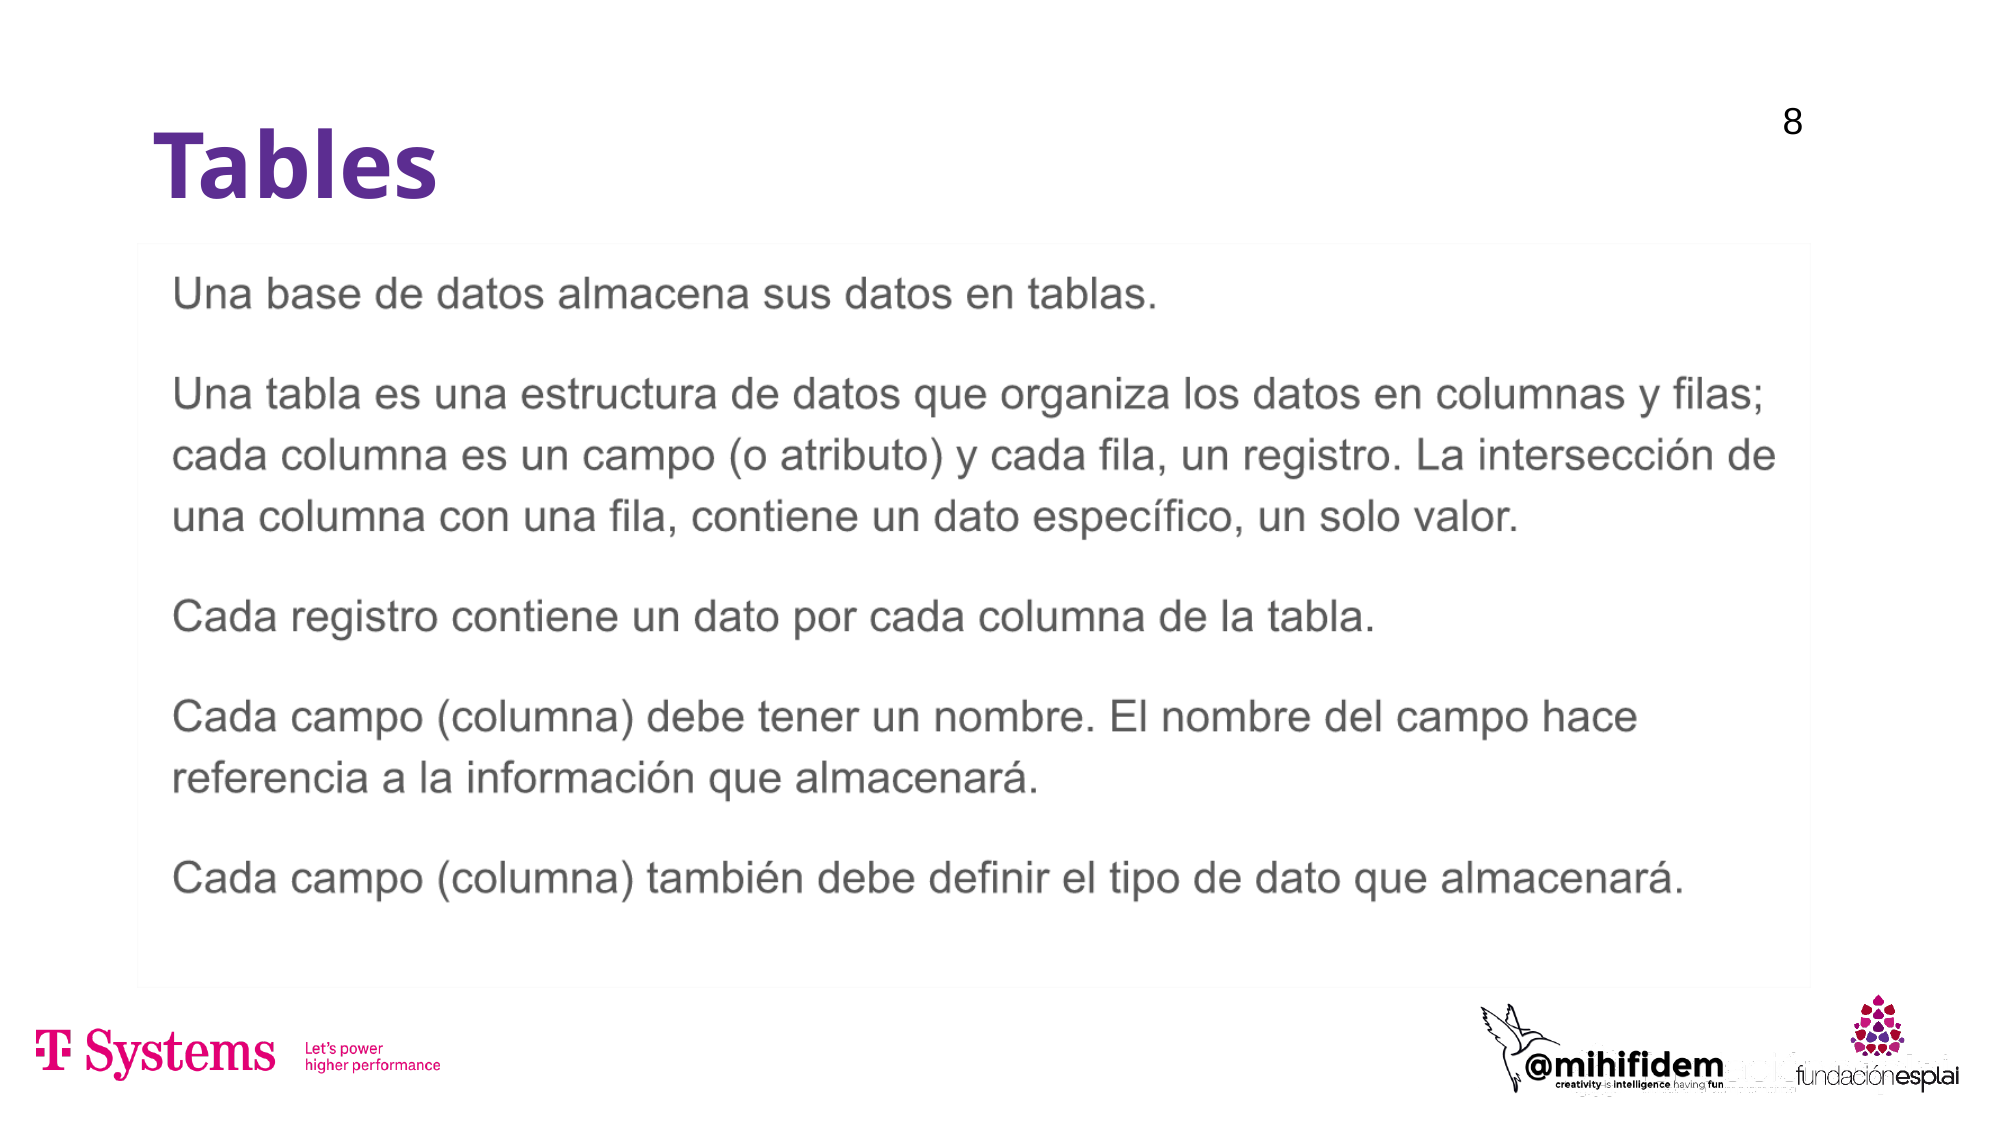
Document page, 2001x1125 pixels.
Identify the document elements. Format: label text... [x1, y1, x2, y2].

text_box Tables [137, 59, 1863, 278]
picture [137, 243, 1965, 1103]
picture [36, 1027, 440, 1081]
text_box 8 [1767, 89, 1863, 150]
